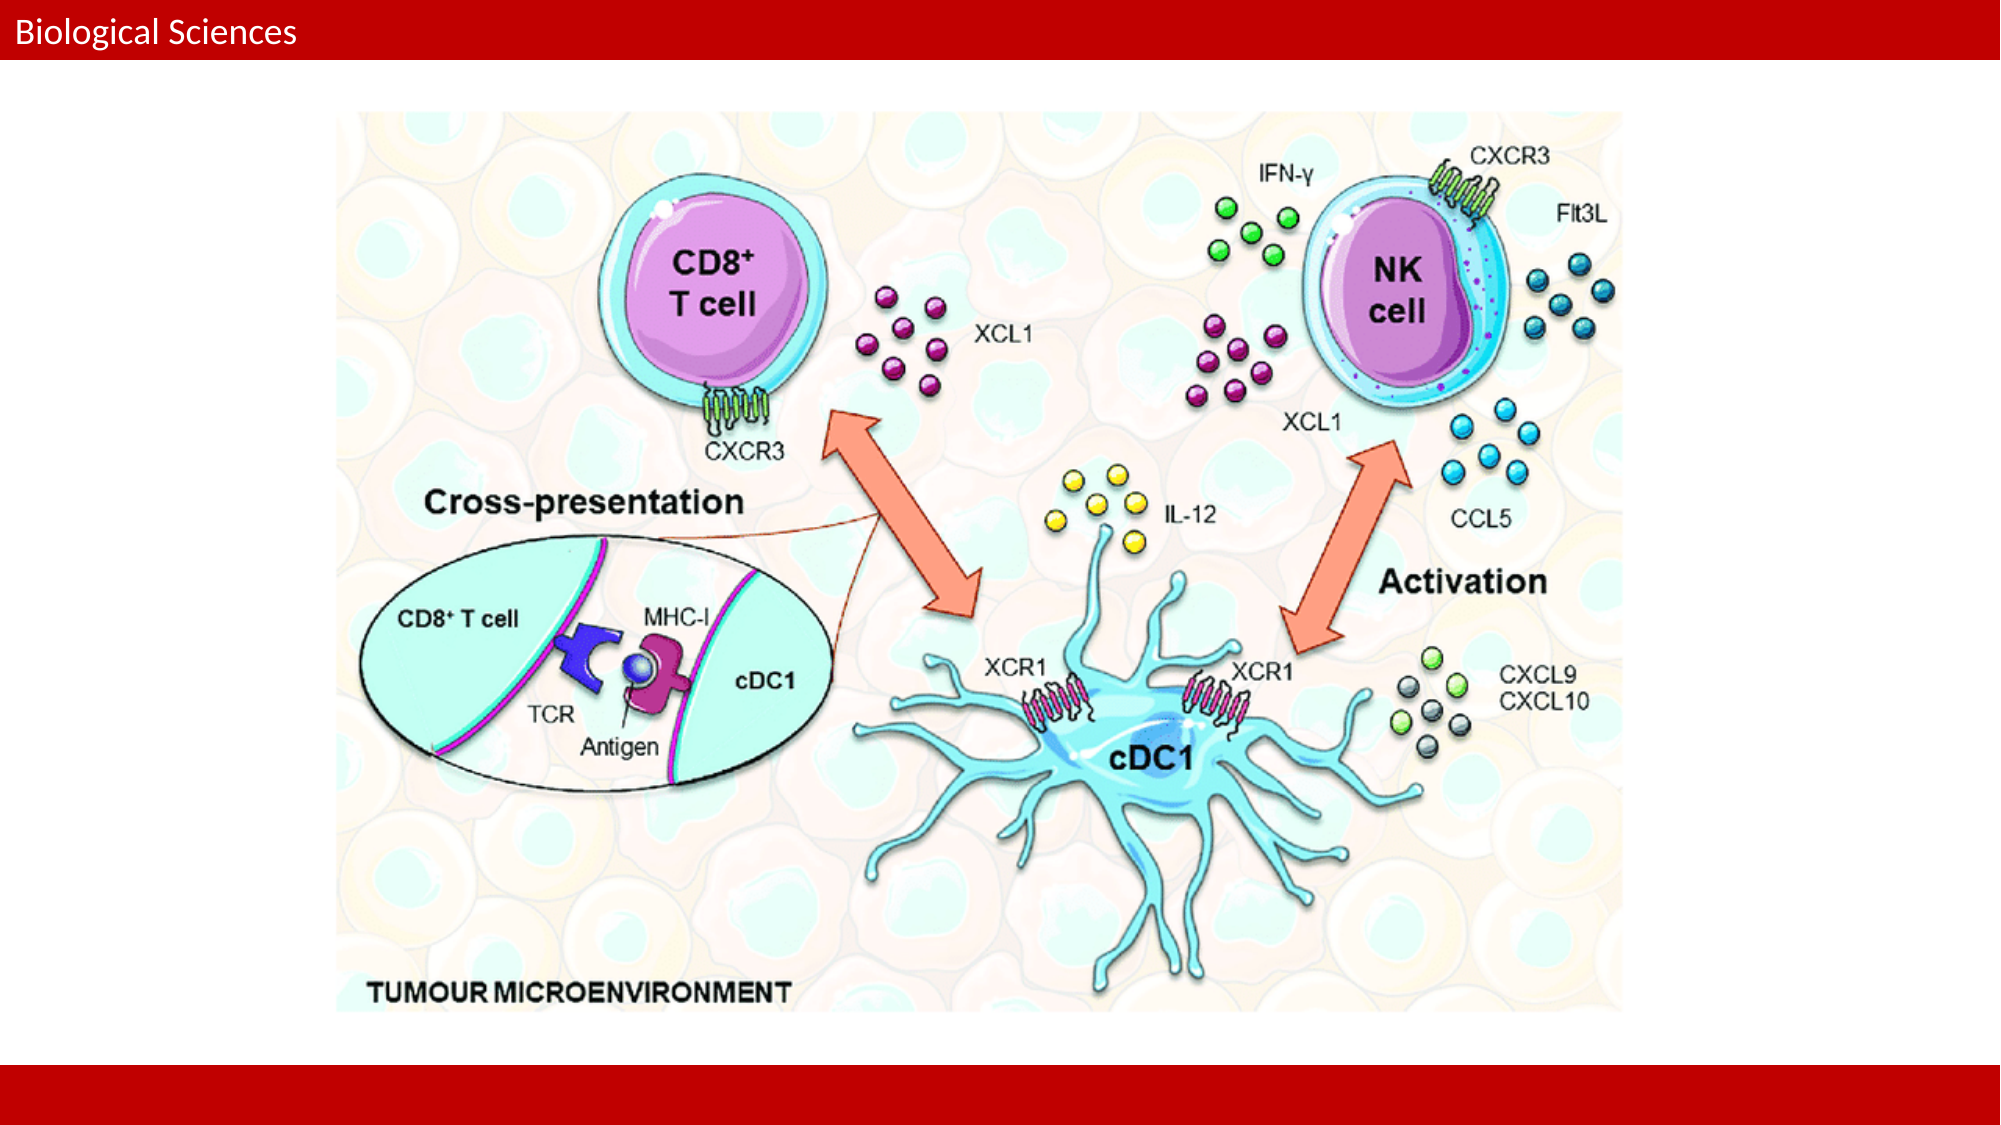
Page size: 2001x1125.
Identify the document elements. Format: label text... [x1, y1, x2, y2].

text_box [0, 1064, 2000, 1125]
text_box Biological Sciences [0, 0, 2000, 61]
picture [313, 96, 1642, 1029]
